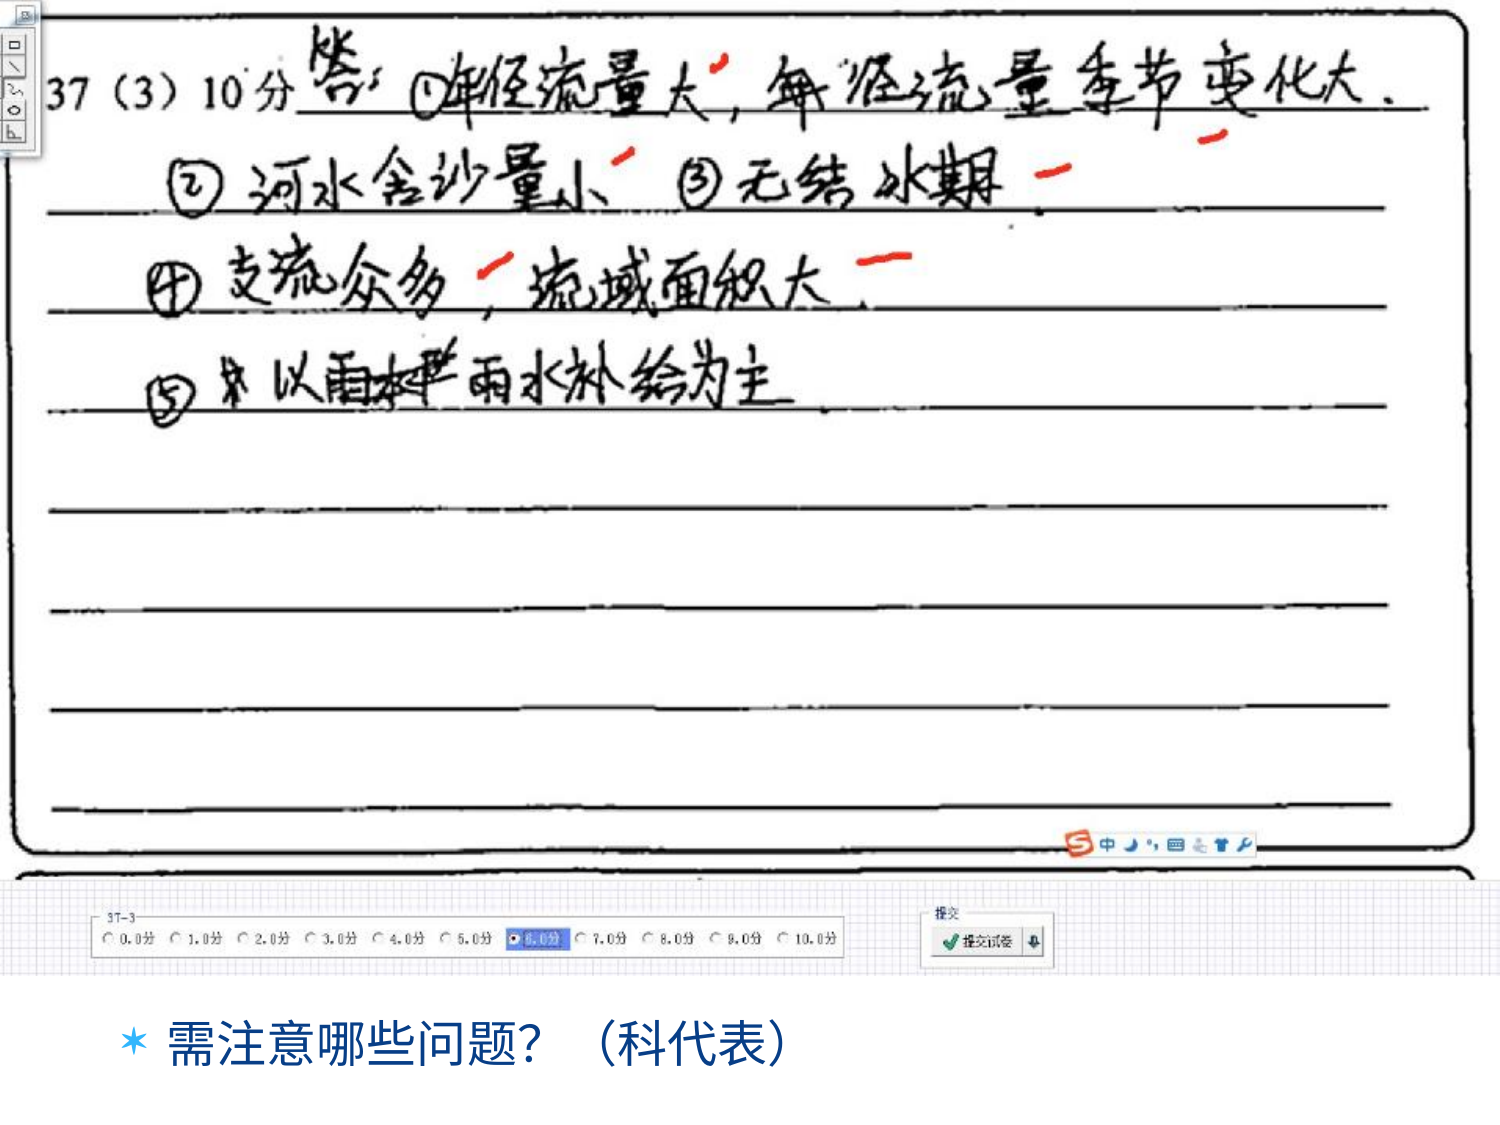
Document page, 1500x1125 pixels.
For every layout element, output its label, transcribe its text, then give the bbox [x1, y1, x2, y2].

list 需注意哪些问题？（科代表） [106, 1004, 1288, 1108]
picture [0, 0, 1500, 976]
